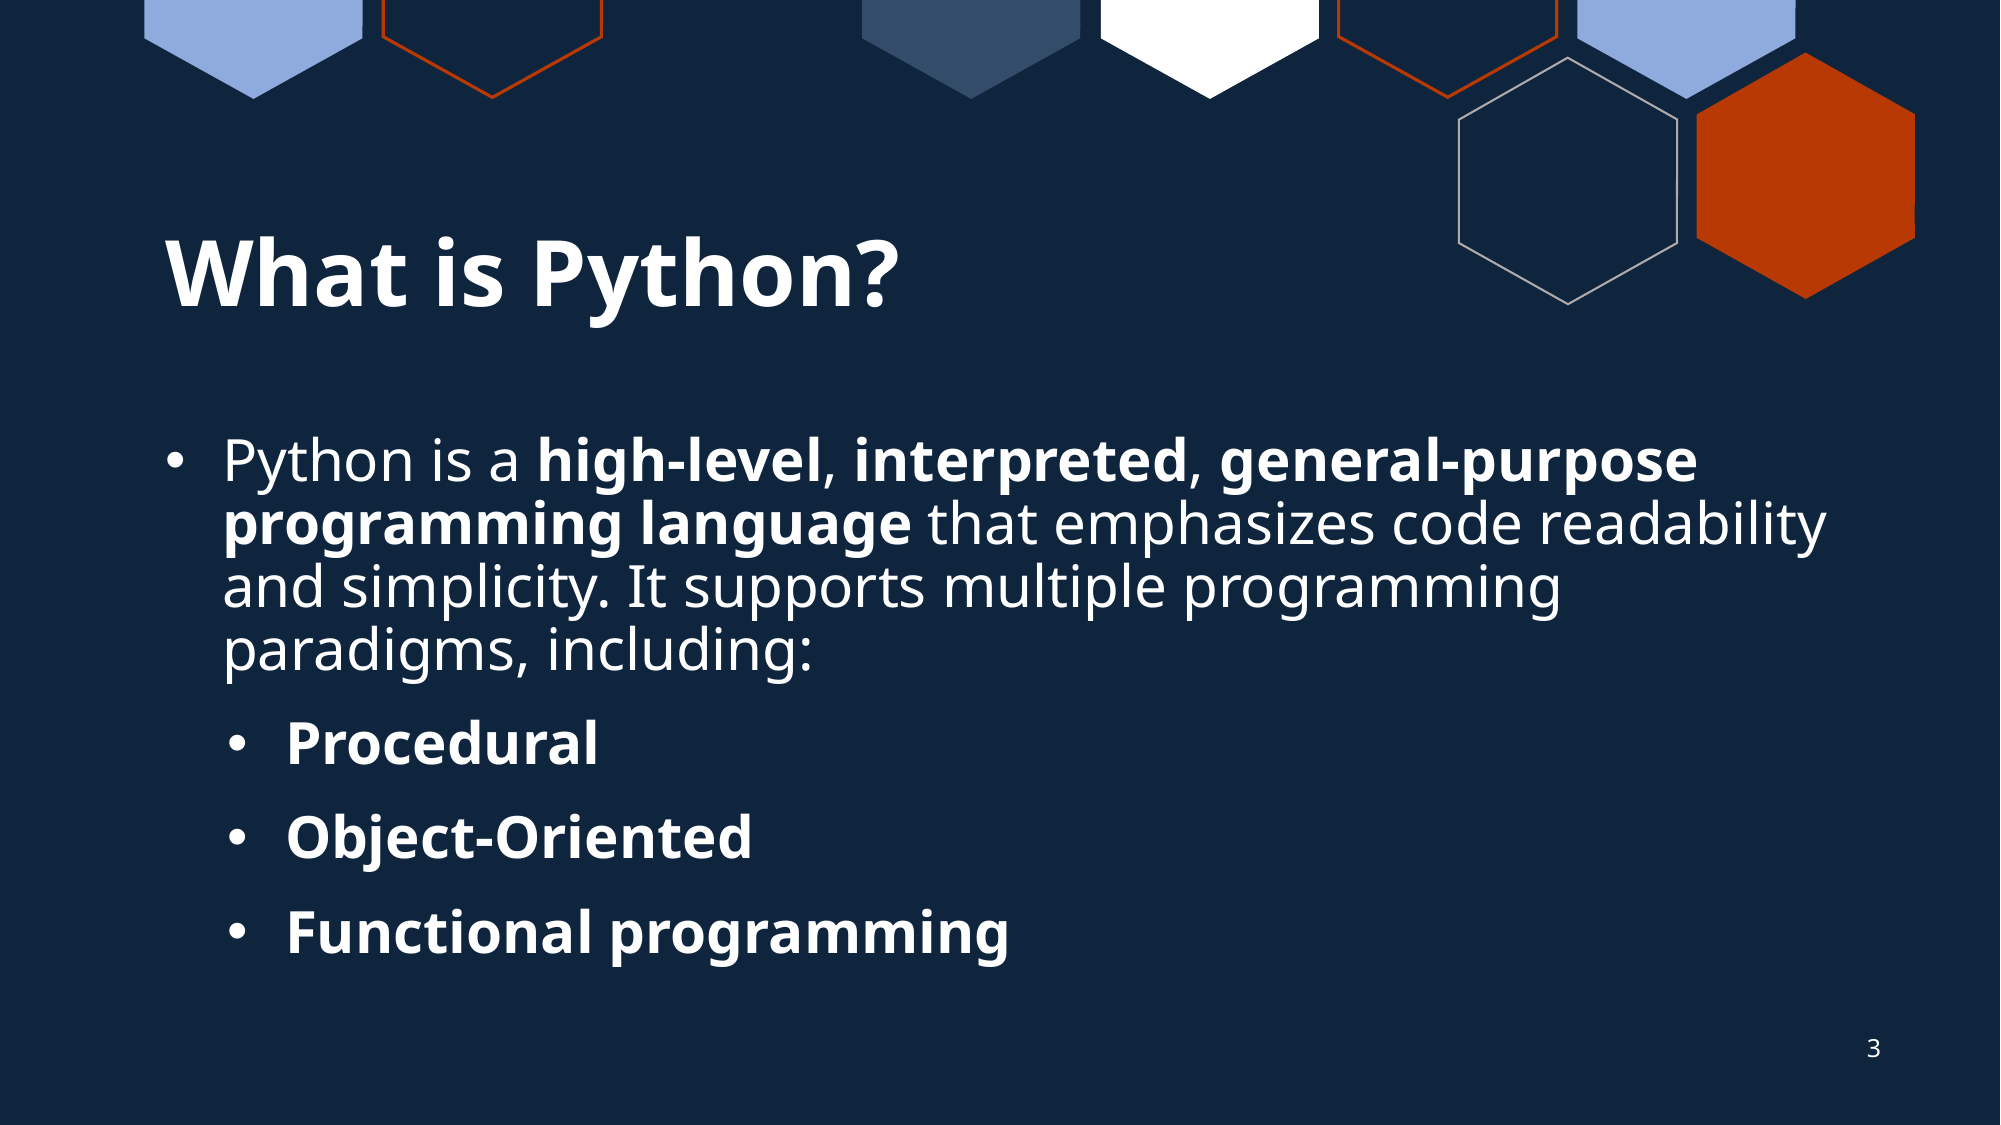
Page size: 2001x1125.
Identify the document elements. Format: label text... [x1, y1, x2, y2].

list Python is a high-level, interpreted, general-purpose programming language that emphasizes code readability and simplicity. It supports multiple programming paradigms, including: Procedural Object-Oriented Functional programming [150, 423, 1857, 1045]
title What is Python? [150, 120, 1409, 334]
slide_number 3 [1836, 1020, 1912, 1080]
